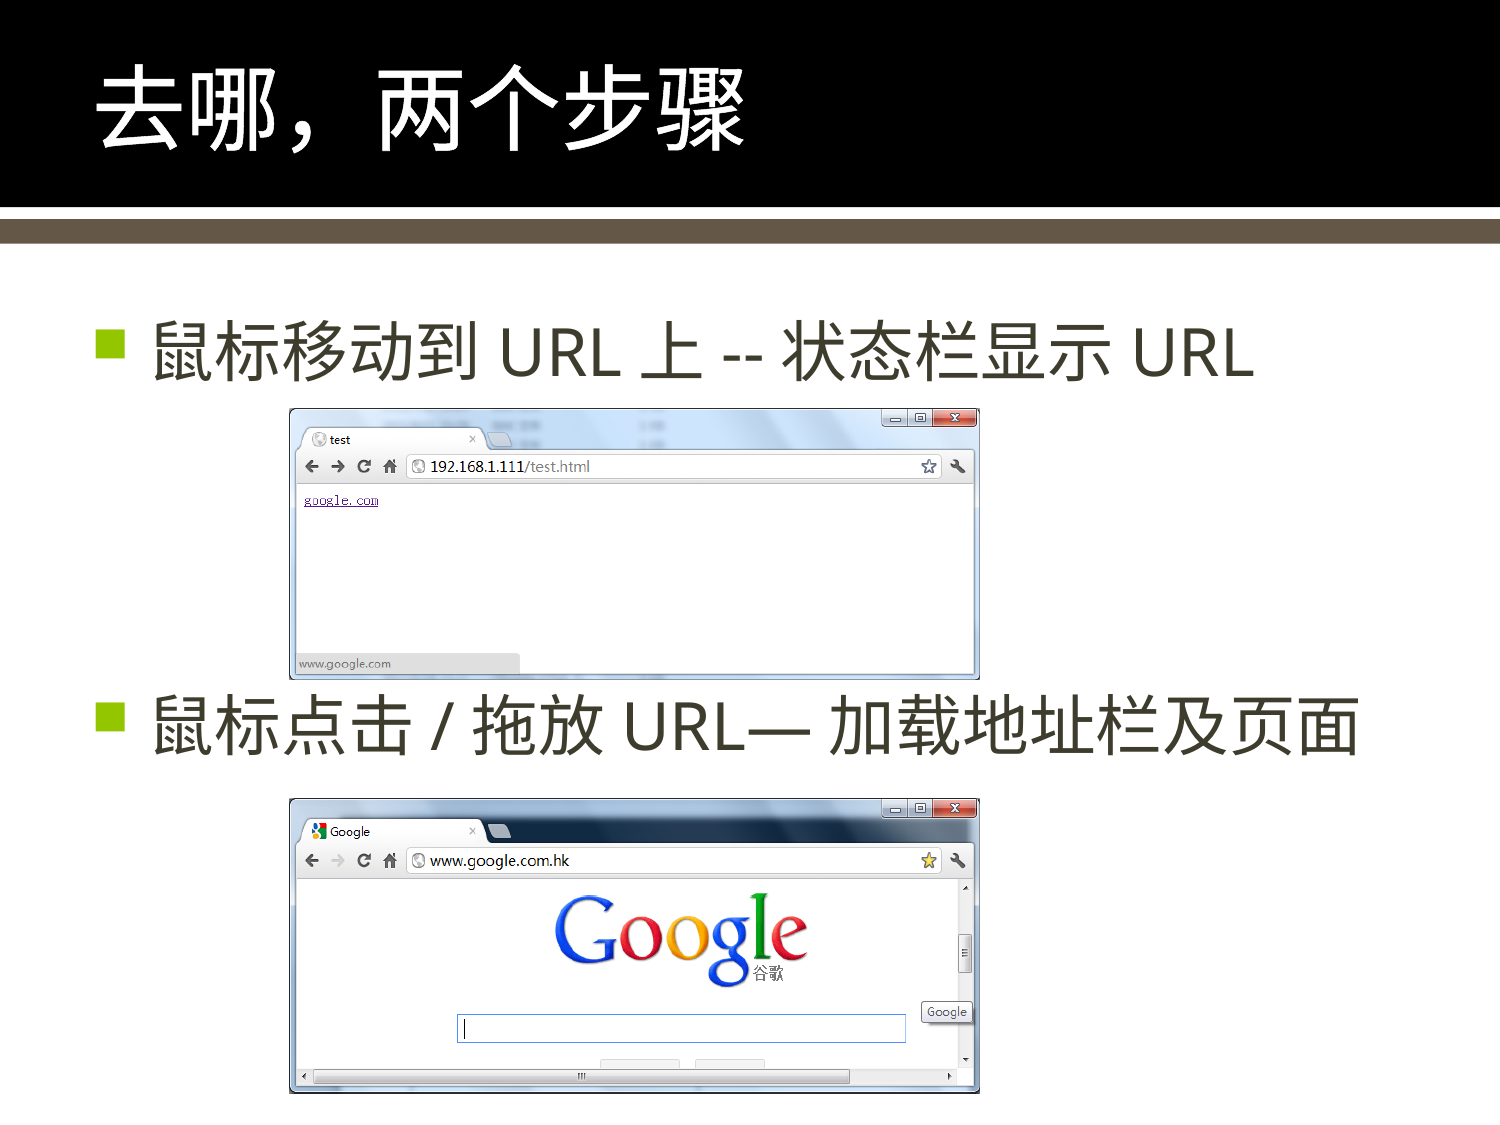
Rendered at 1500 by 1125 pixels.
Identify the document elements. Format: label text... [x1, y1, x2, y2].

list 鼠标移动到URL上--状态栏显示URL 鼠标点击/拖放URL—加载地址栏及页面 [76, 302, 1427, 1046]
title 去哪，两个步骤 [76, 19, 1426, 193]
picture [288, 798, 980, 1095]
picture [288, 408, 980, 680]
table_cell 5M [275, 784, 996, 1046]
